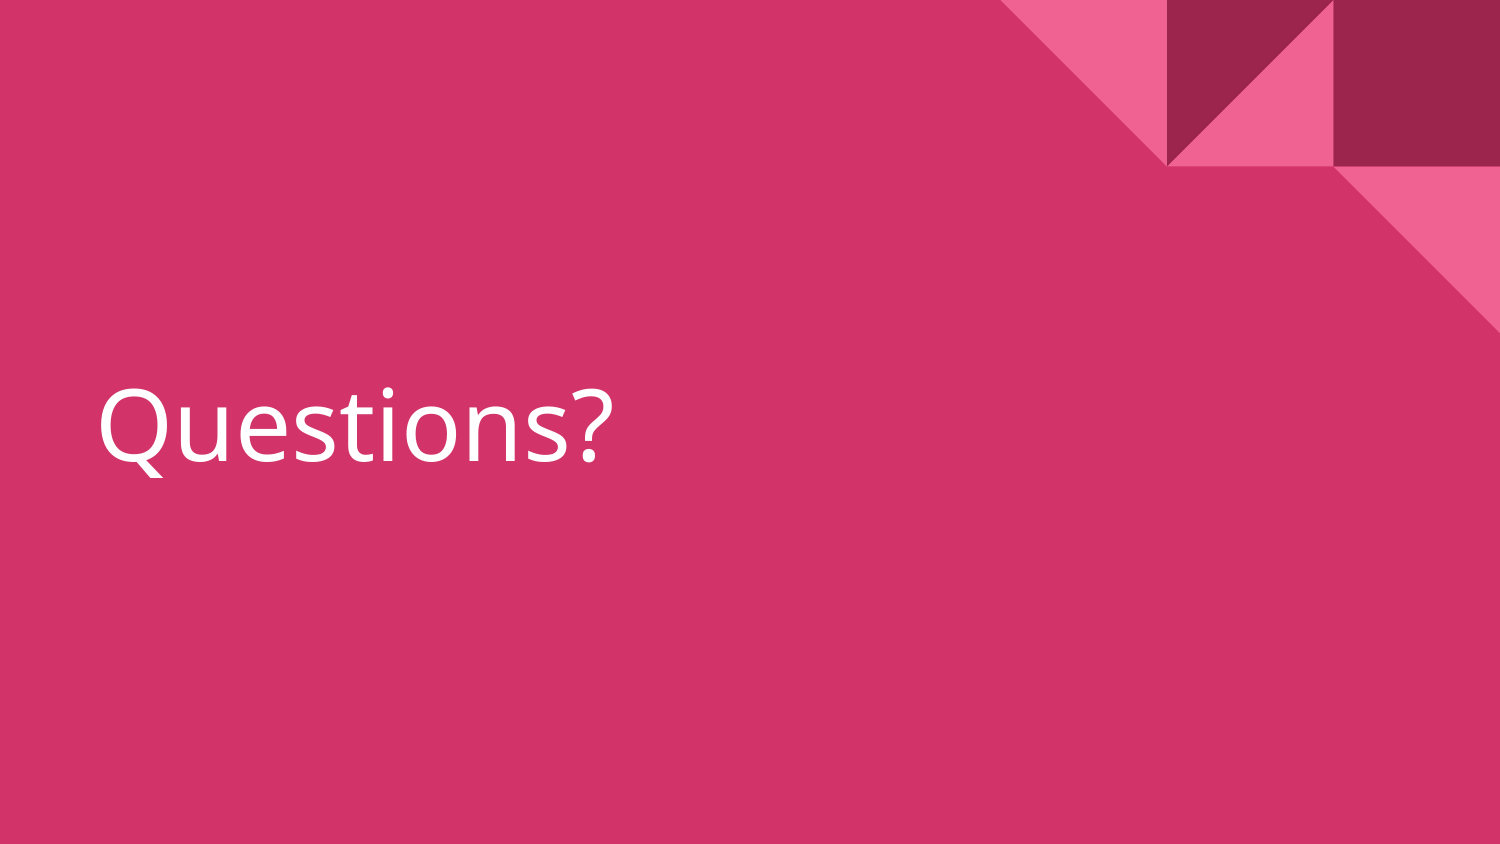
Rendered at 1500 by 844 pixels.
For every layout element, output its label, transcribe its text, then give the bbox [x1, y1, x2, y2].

title Questions? [80, 86, 1003, 758]
